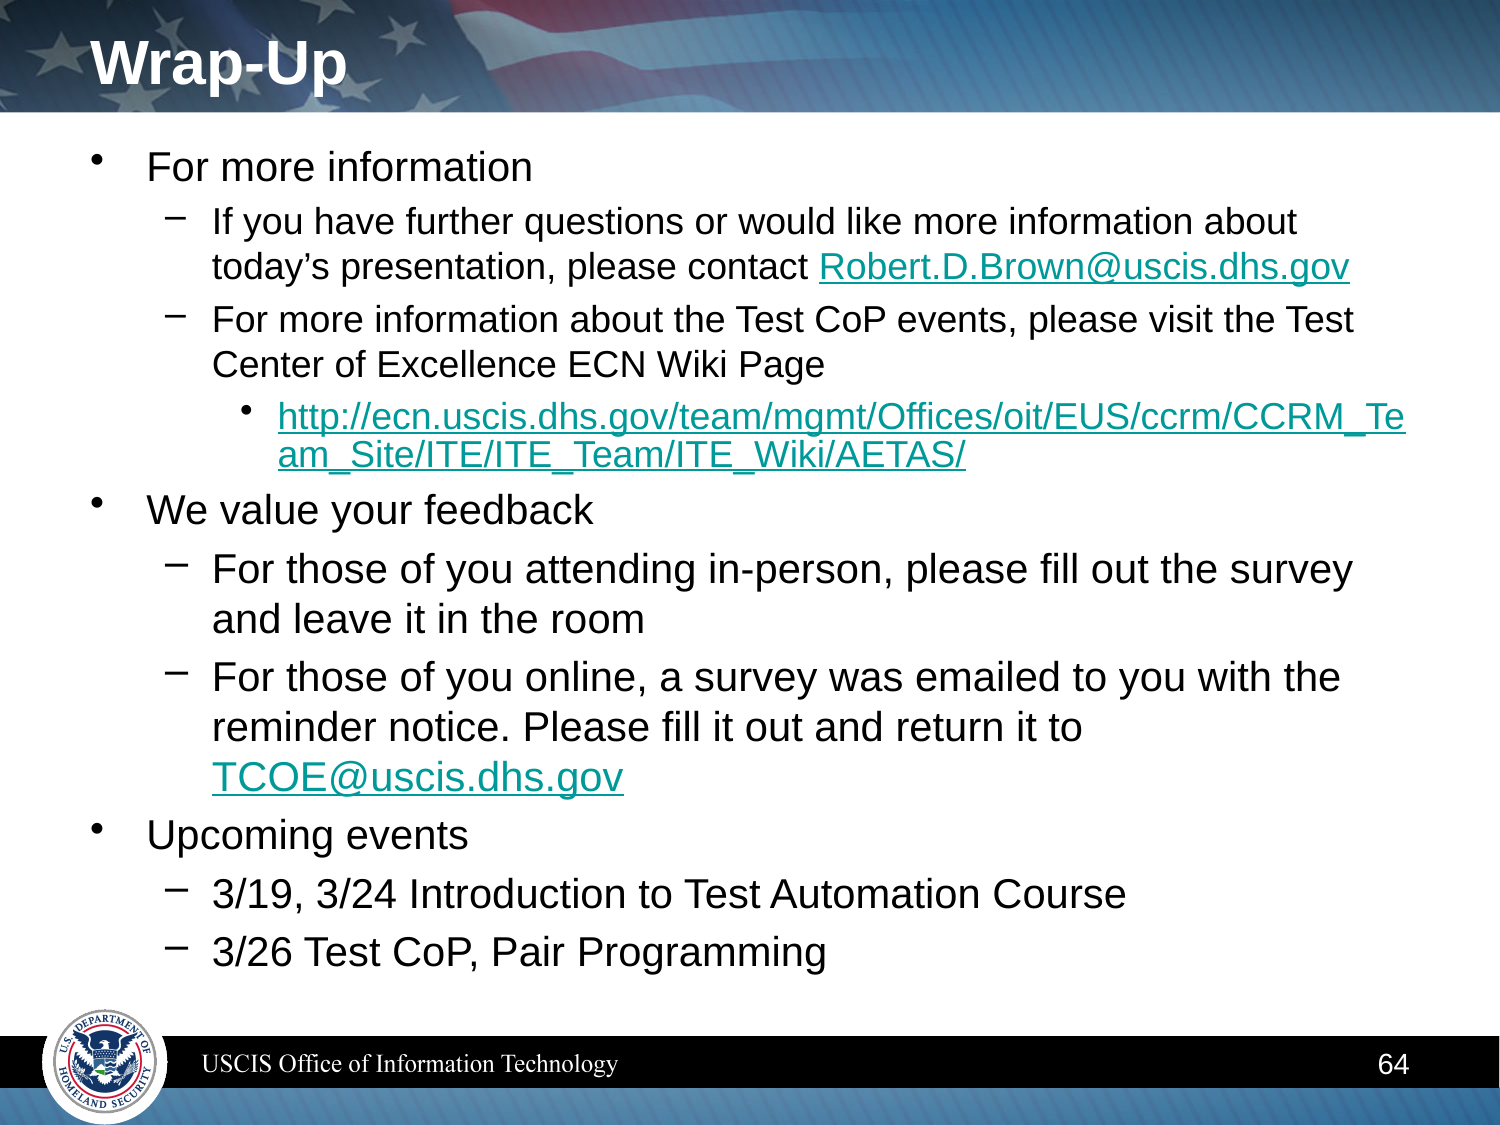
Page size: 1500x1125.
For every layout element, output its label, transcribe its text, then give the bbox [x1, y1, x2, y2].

picture [0, 0, 1500, 112]
picture [0, 999, 1500, 1125]
list For more information If you have further questions or would like more information about today’s presentation, please contact Robert.D.Brown@uscis.dhs.gov For more information about the Test CoP events, please visit the Test Center of Excellence ECN Wiki Page http://ecn.uscis.dhs.gov/team/mgmt/Offices/oit/EUS/ccrm/CCRM_Team_Site/ITE/ITE_Team/ITE_Wiki/AETAS/ We value your feedback For those of you attending in-person, please fill out the survey and leave it in the room For those of you online, a survey was emailed to you with the reminder notice. Please fill it out and return it to TCOE@uscis.dhs.gov Upcoming events 3/19, 3/24 Introduction to Test Automation Course 3/26 Test CoP, Pair Programming [75, 132, 1425, 927]
slide_number 64 [1074, 1037, 1425, 1090]
title Wrap-Up [75, 0, 1425, 105]
